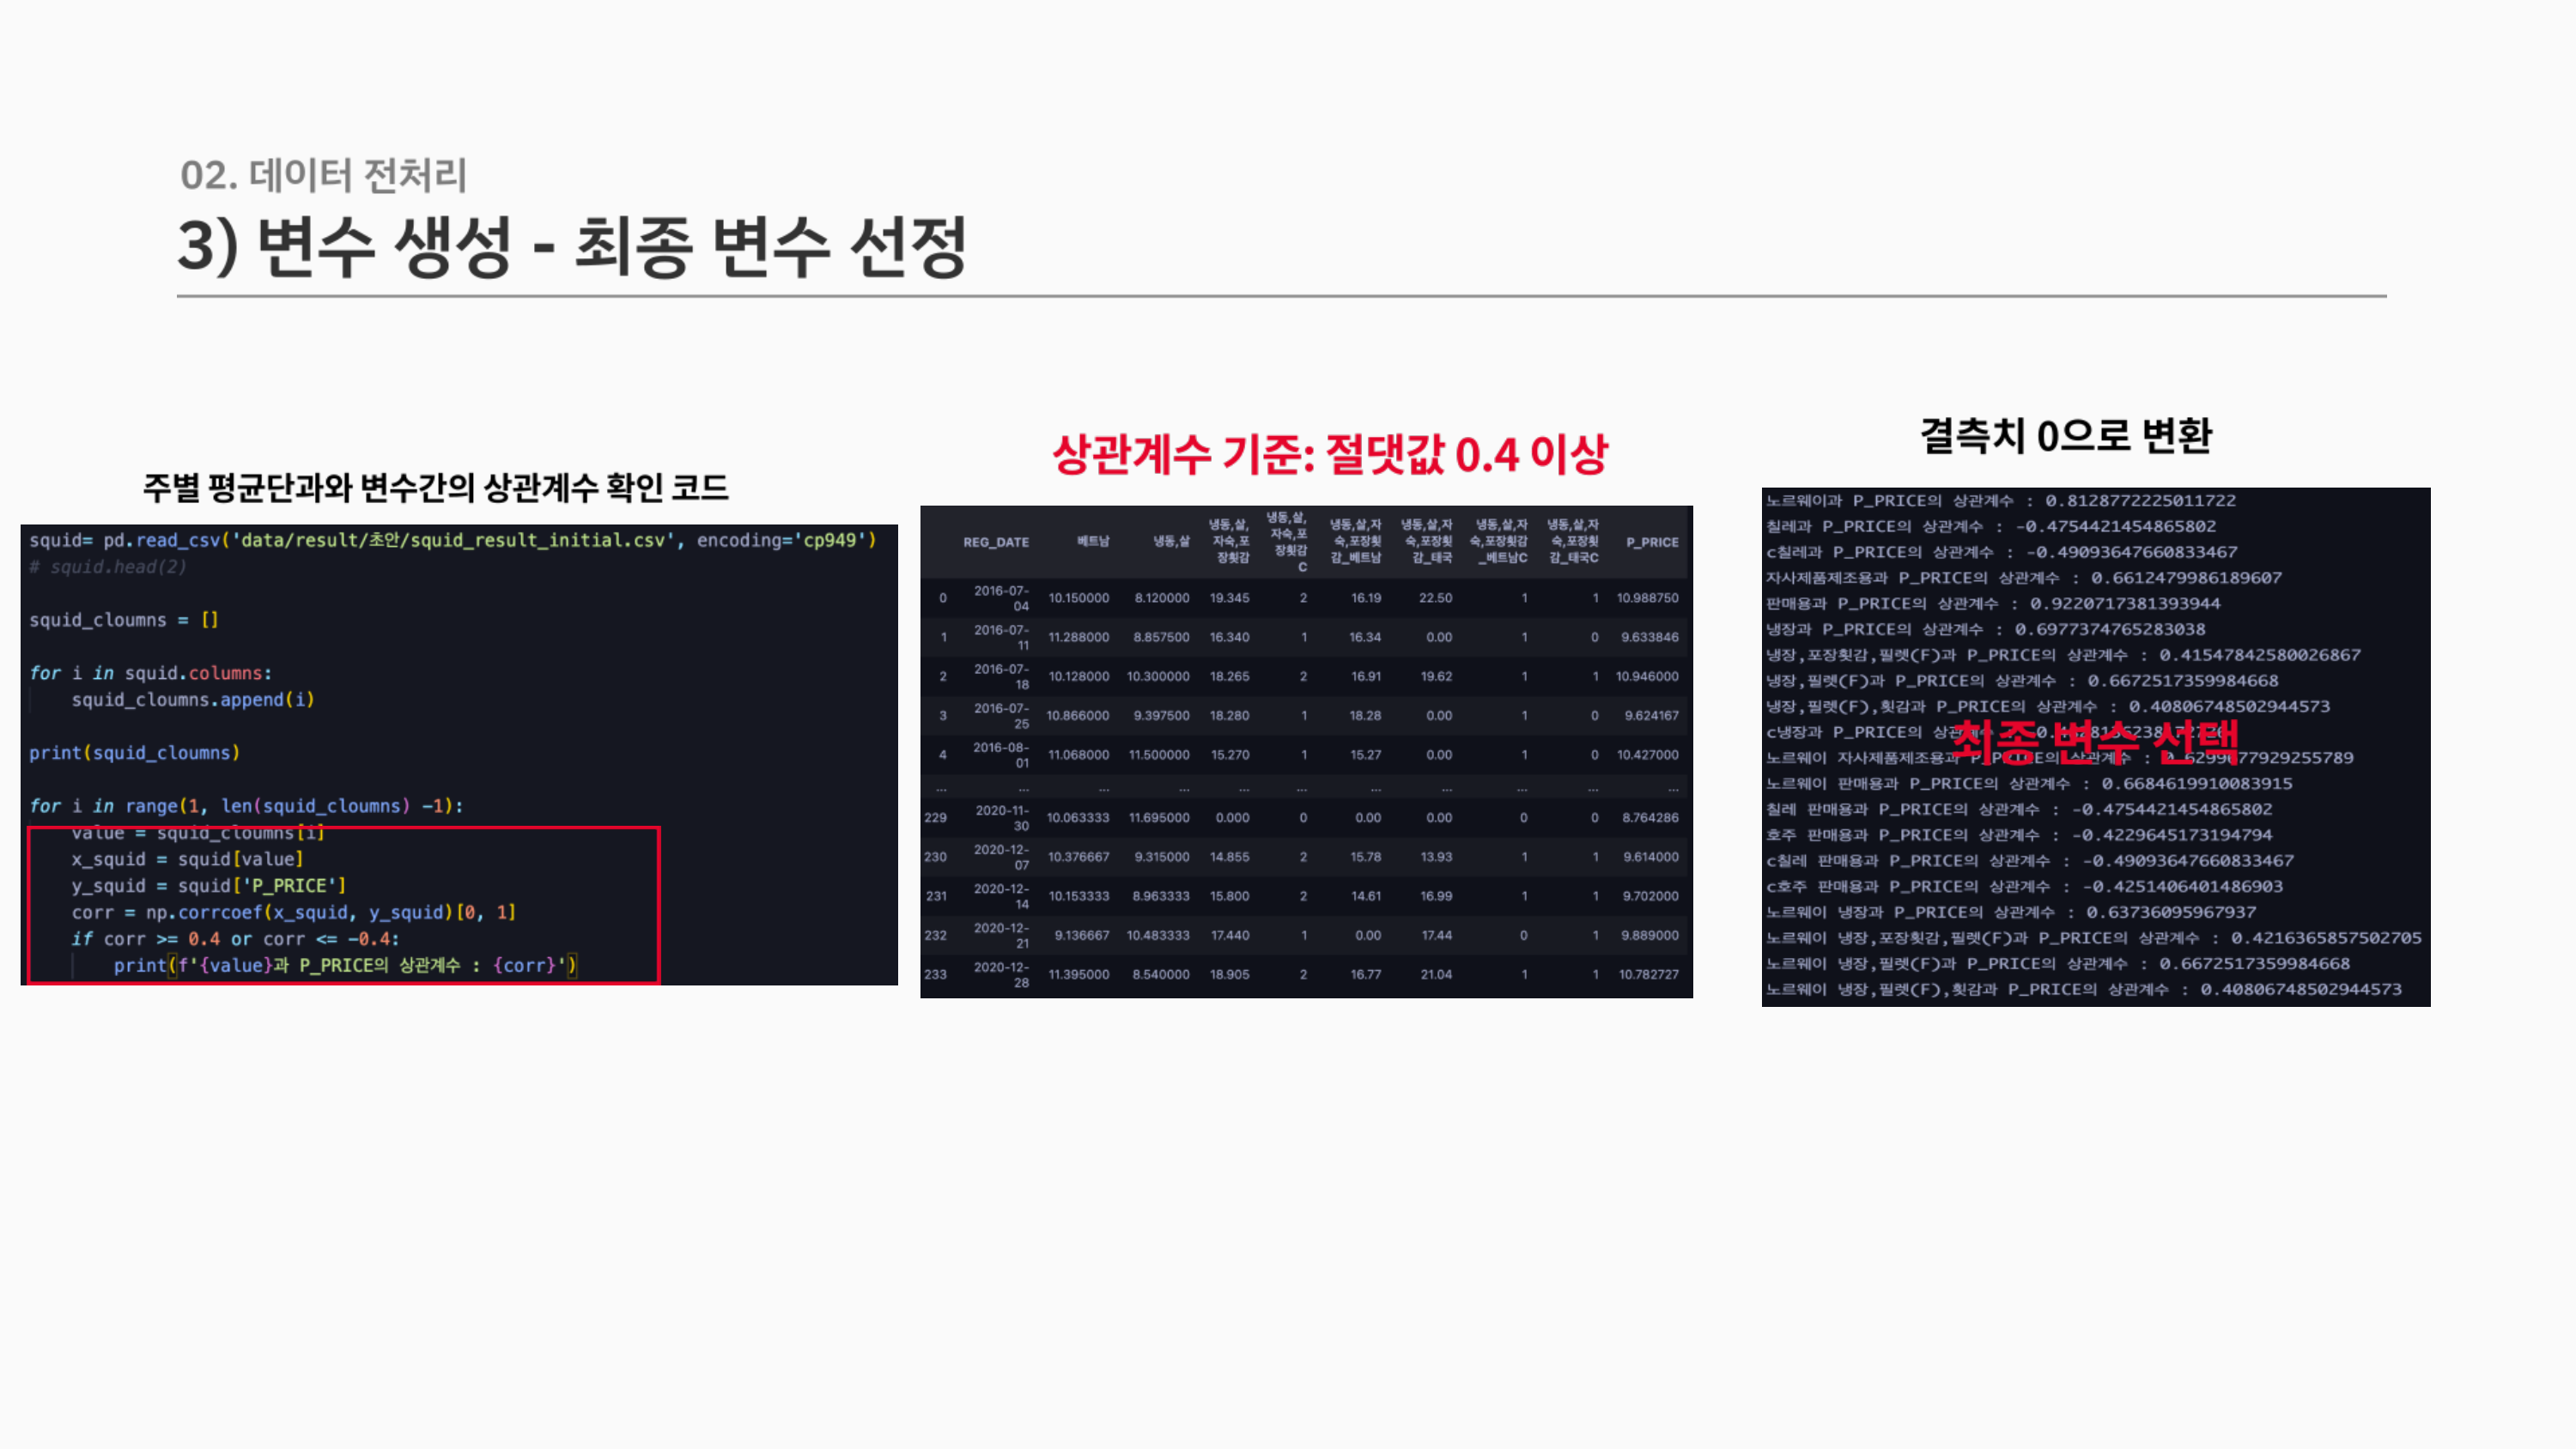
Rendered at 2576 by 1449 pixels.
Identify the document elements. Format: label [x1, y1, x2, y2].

text_box [26, 826, 661, 985]
text_box [177, 292, 2387, 301]
picture [137, 458, 752, 522]
text_box [1761, 488, 2431, 1008]
text_box [20, 524, 899, 985]
picture [165, 142, 1018, 318]
picture [1693, 698, 2265, 796]
text_box [920, 505, 1693, 998]
picture [792, 415, 1631, 500]
picture [1914, 400, 2233, 477]
